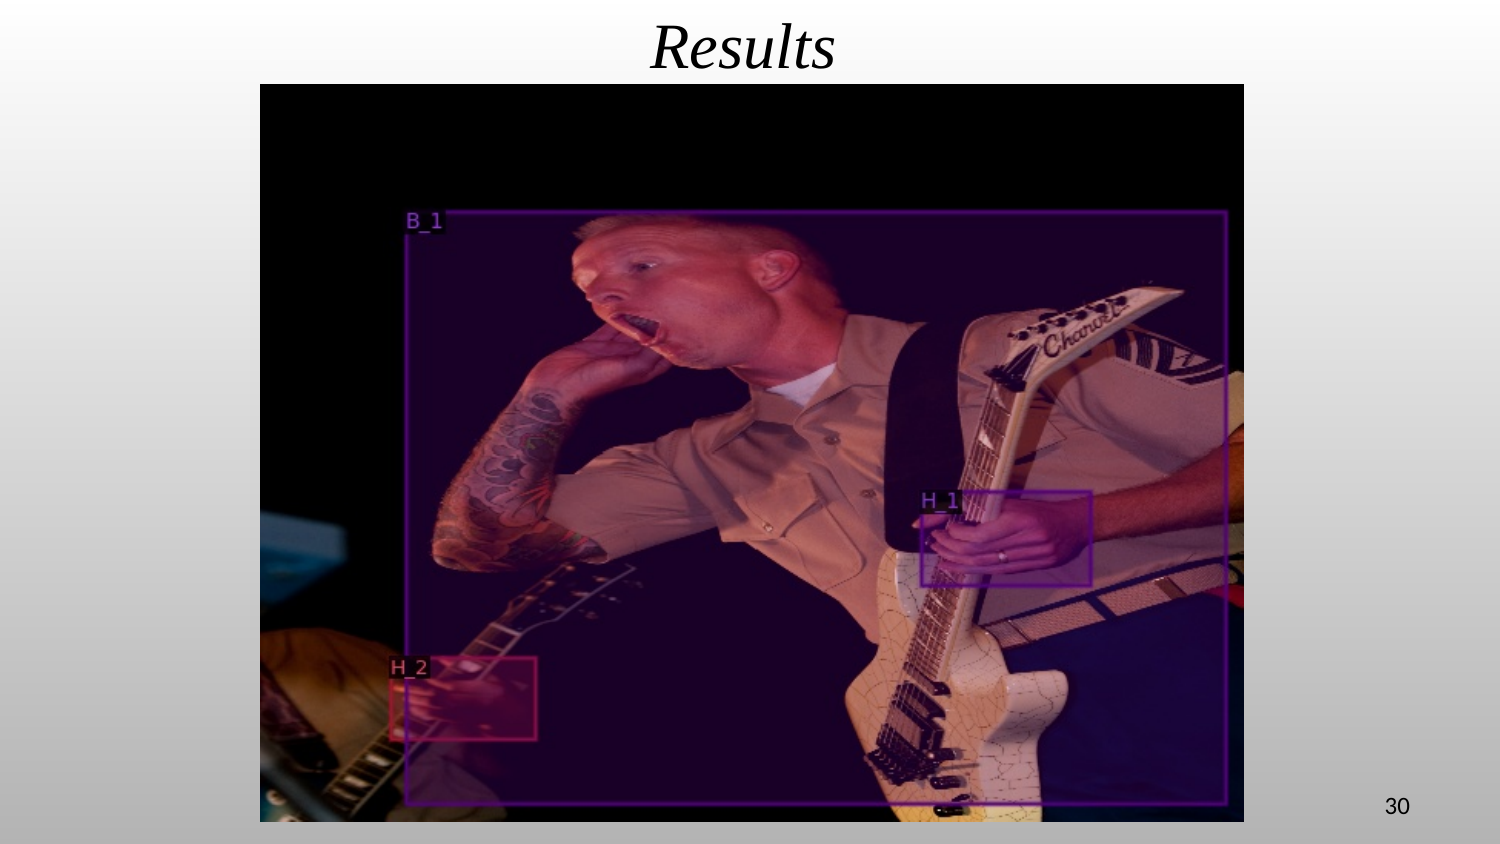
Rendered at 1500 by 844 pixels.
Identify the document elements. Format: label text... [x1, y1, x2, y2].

text_box Results [0, 0, 1488, 96]
slide_number ‹#› [1246, 782, 1425, 827]
picture [260, 84, 1244, 823]
